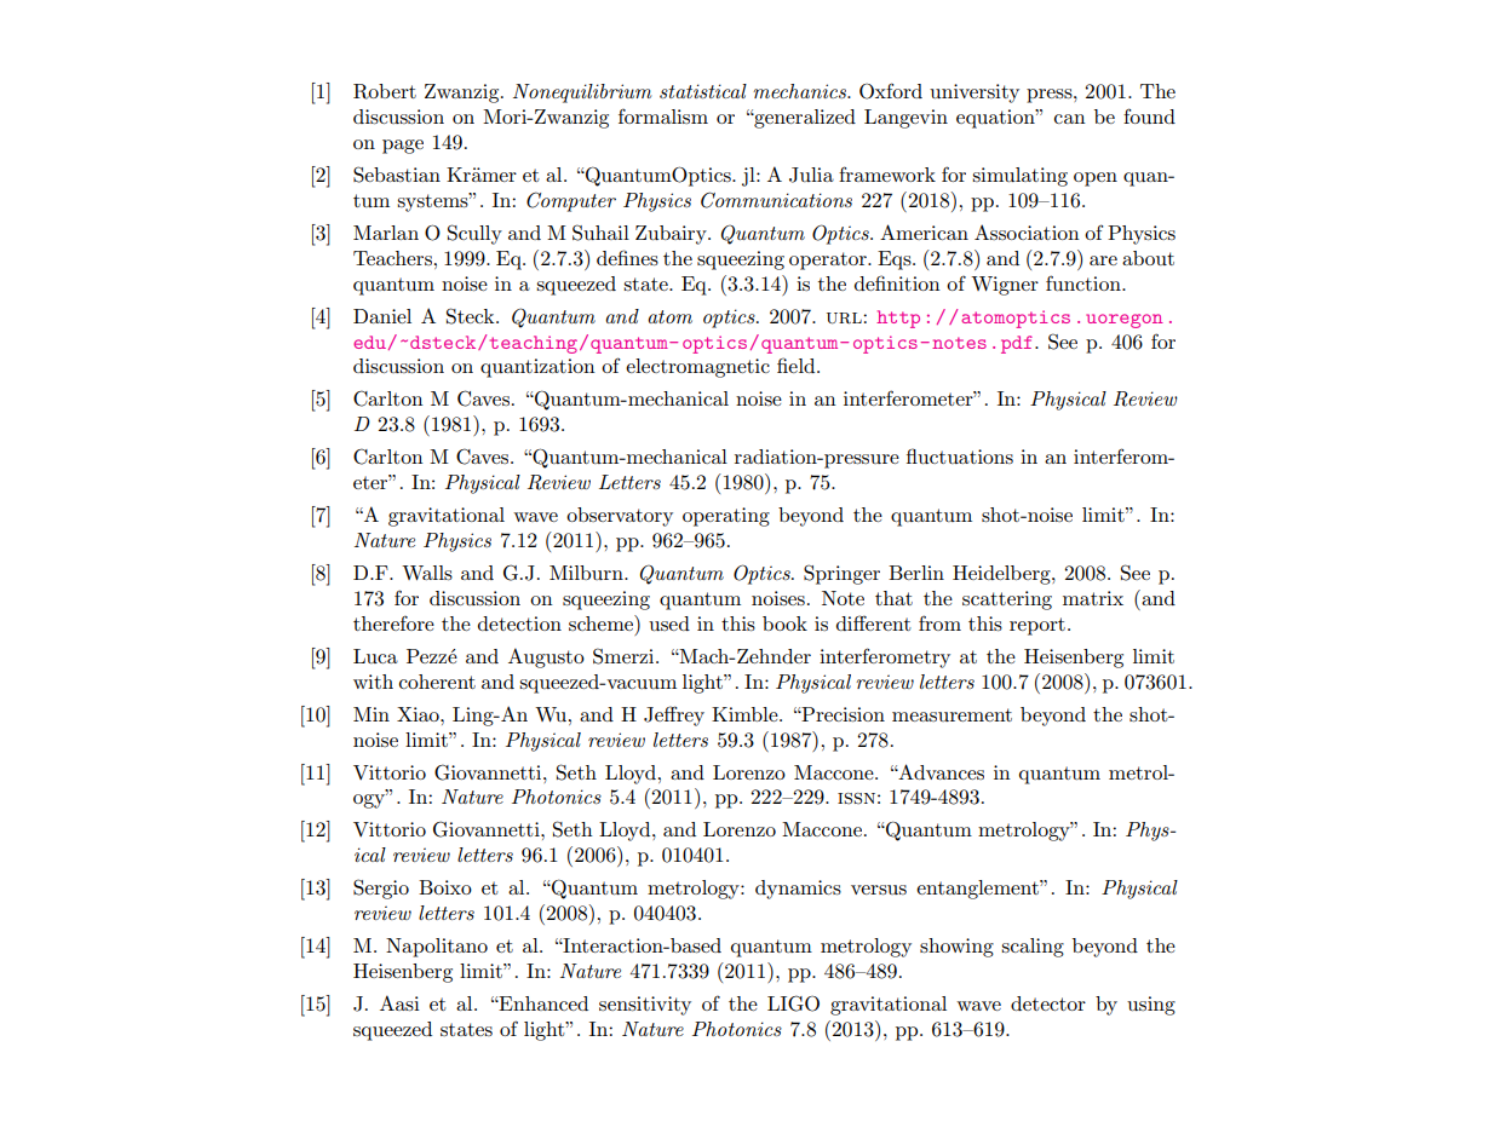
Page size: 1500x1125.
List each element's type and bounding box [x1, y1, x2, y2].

list [282, 67, 1218, 1058]
